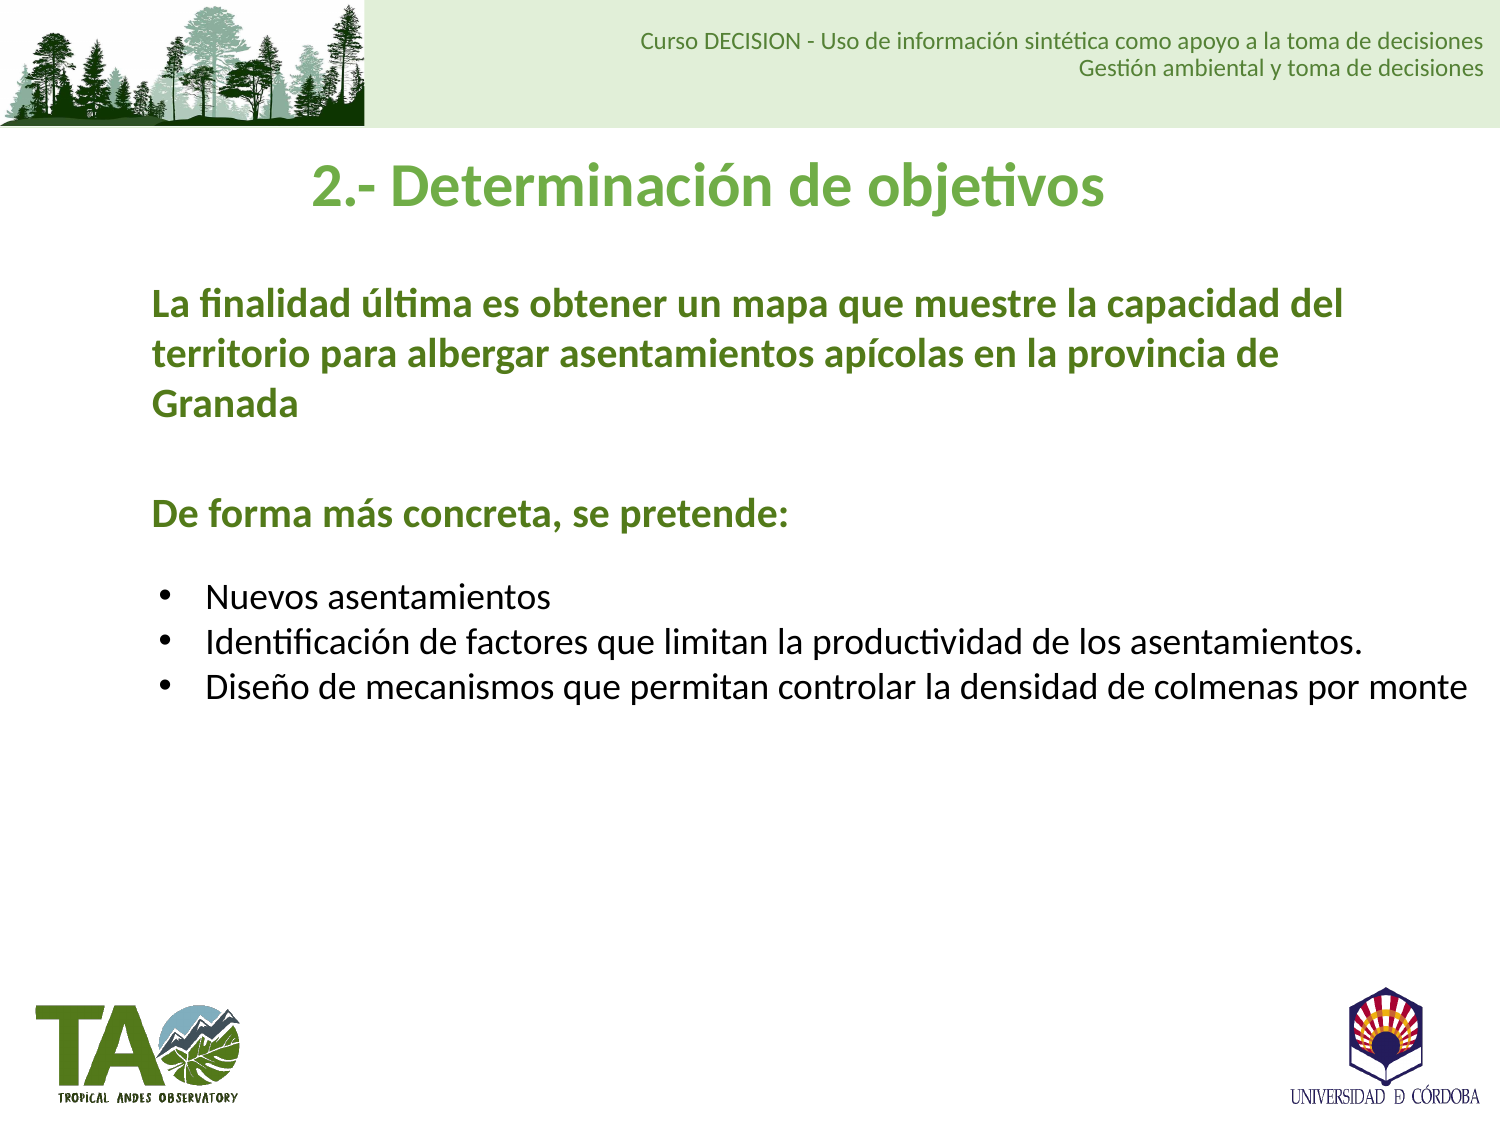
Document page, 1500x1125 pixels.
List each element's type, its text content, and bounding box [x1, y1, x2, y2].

text_box Nuevos asentamientos Identificación de factores que limitan la productividad de los asentamientos. Diseño de mecanismos que permitan controlar la densidad de colmenas por monte [143, 564, 1500, 715]
picture [0, 0, 365, 127]
picture [35, 1005, 240, 1104]
text_box 2.- Determinación de objetivos [86, 136, 1314, 227]
picture [1290, 987, 1480, 1104]
text_box La finalidad última es obtener un mapa que muestre la capacidad del territorio para albergar asentamientos apícolas en la provincia de Granada [136, 267, 1364, 433]
text_box De forma más concreta, se pretende: [136, 478, 821, 544]
